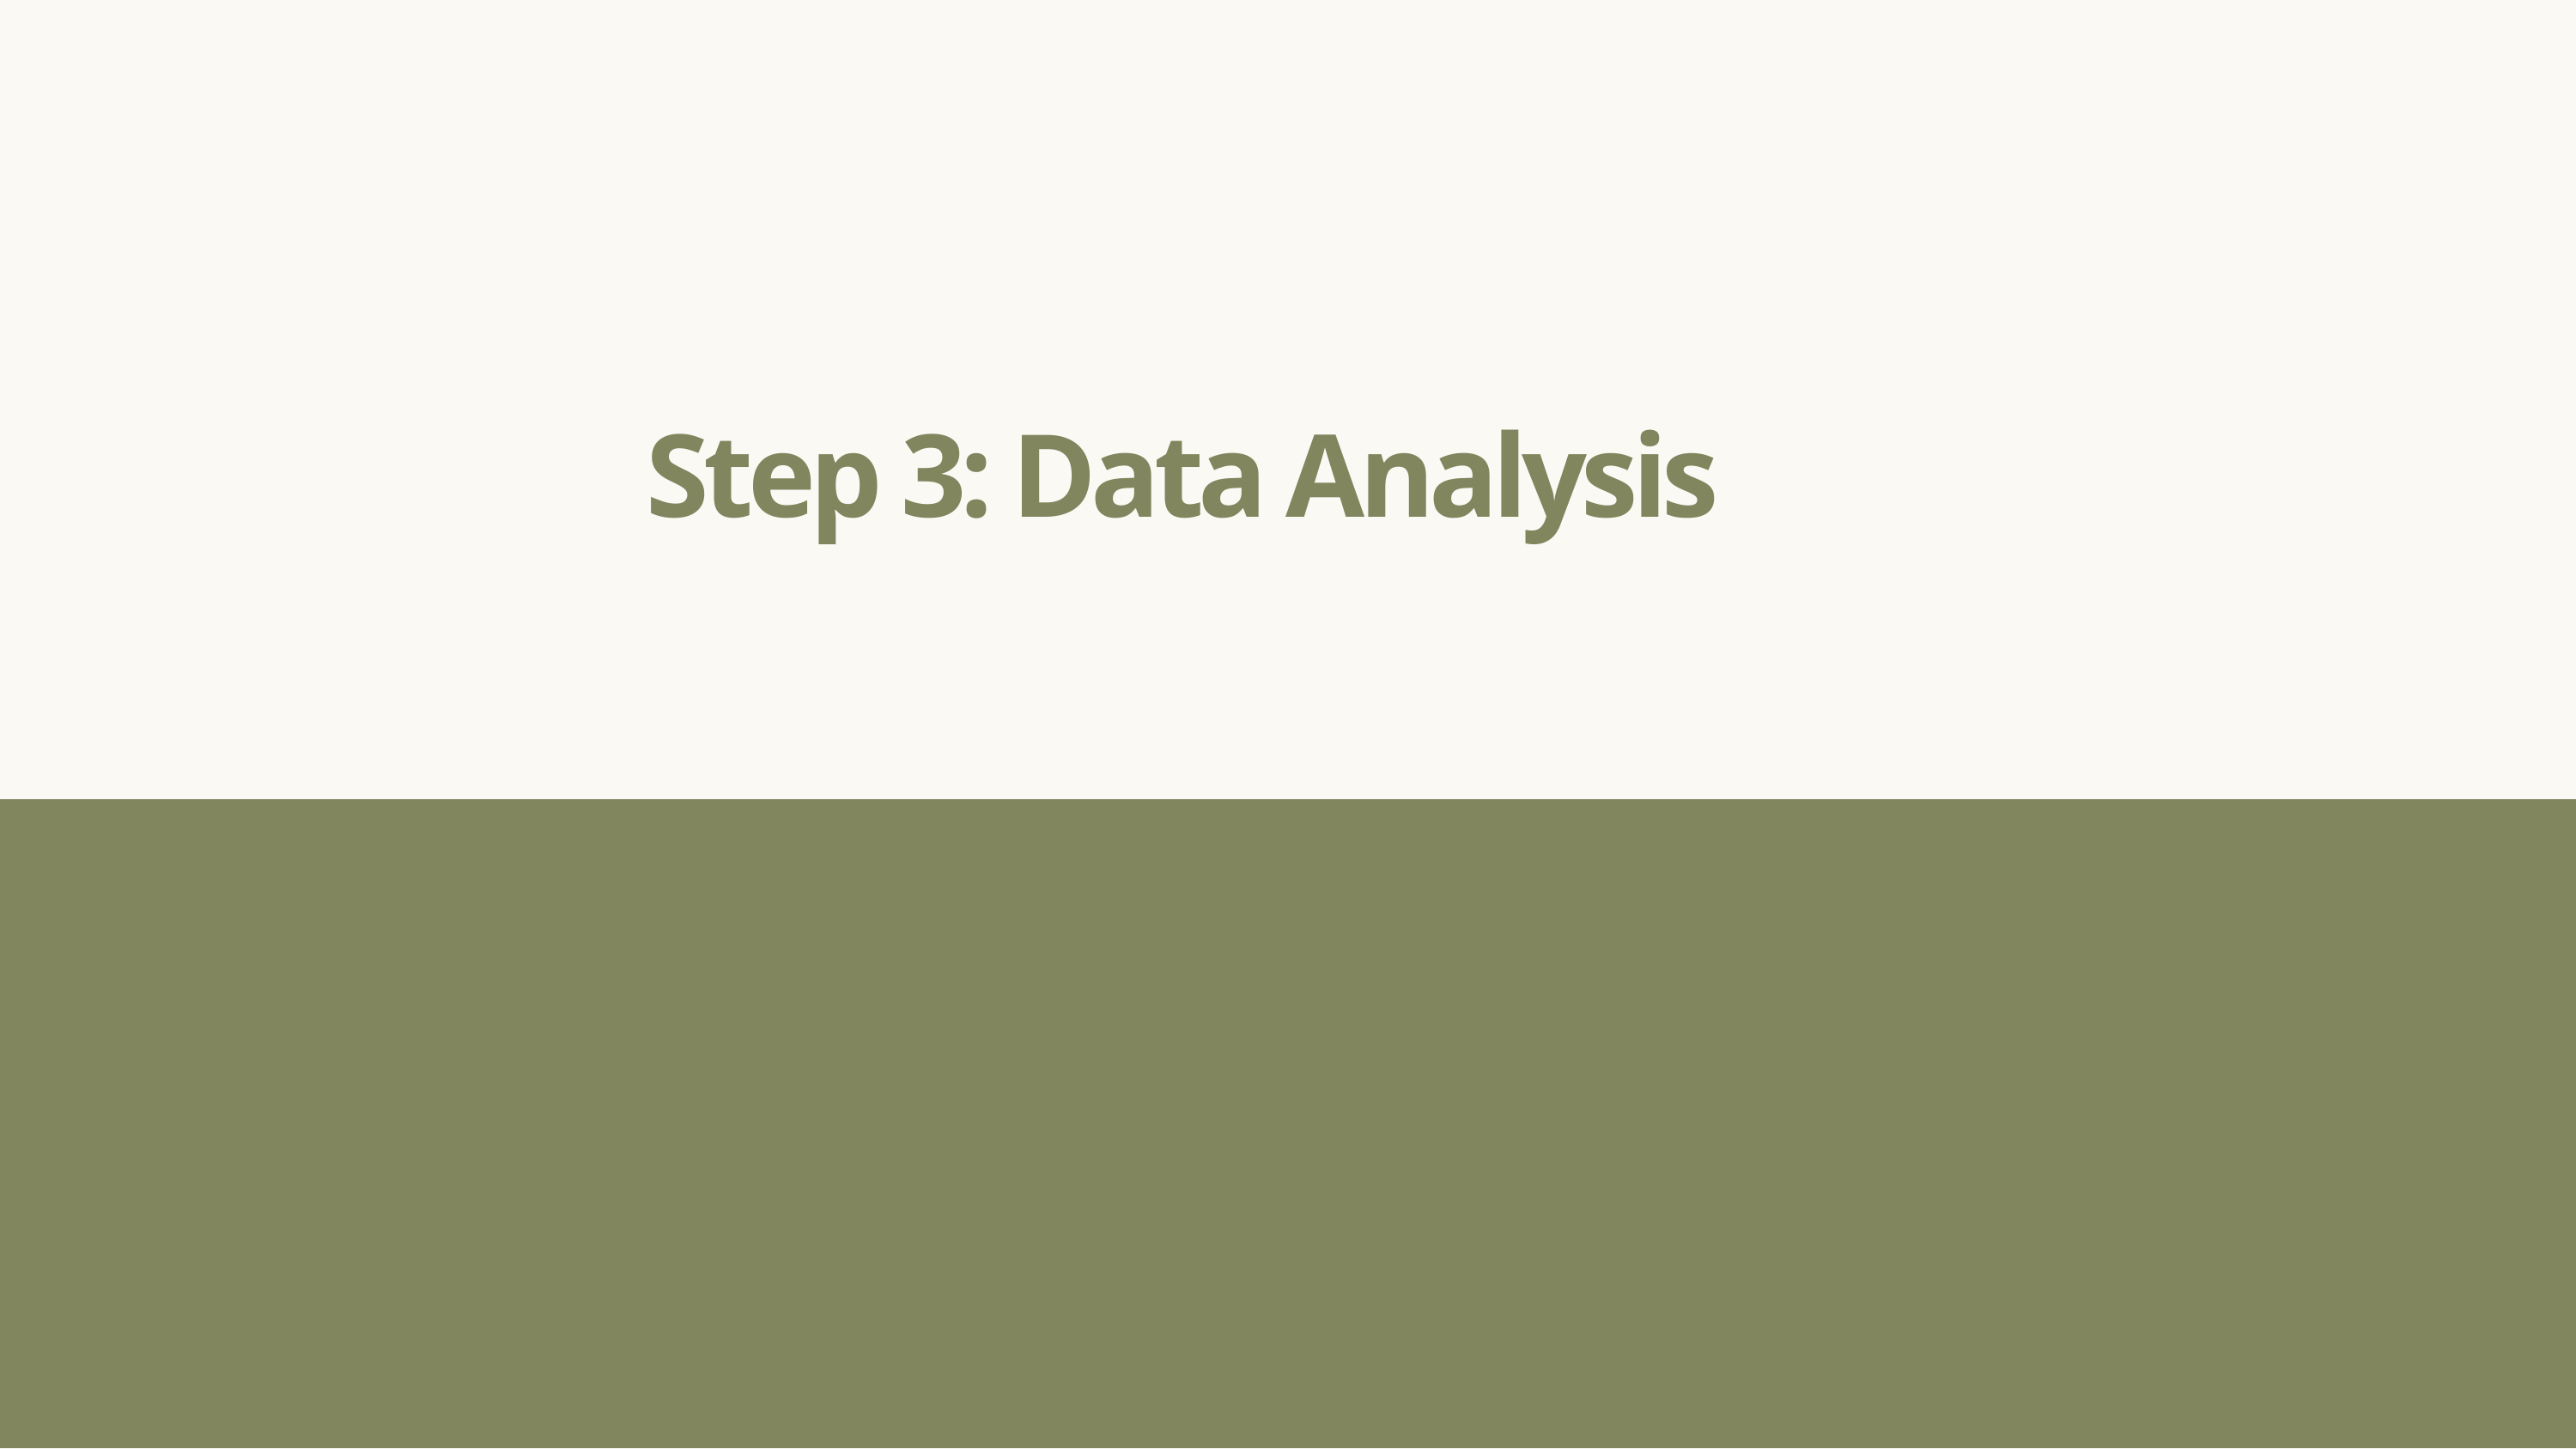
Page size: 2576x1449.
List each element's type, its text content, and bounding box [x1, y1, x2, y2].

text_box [0, 798, 2576, 1449]
text_box Step 3: Data Analysis [646, 402, 1985, 540]
